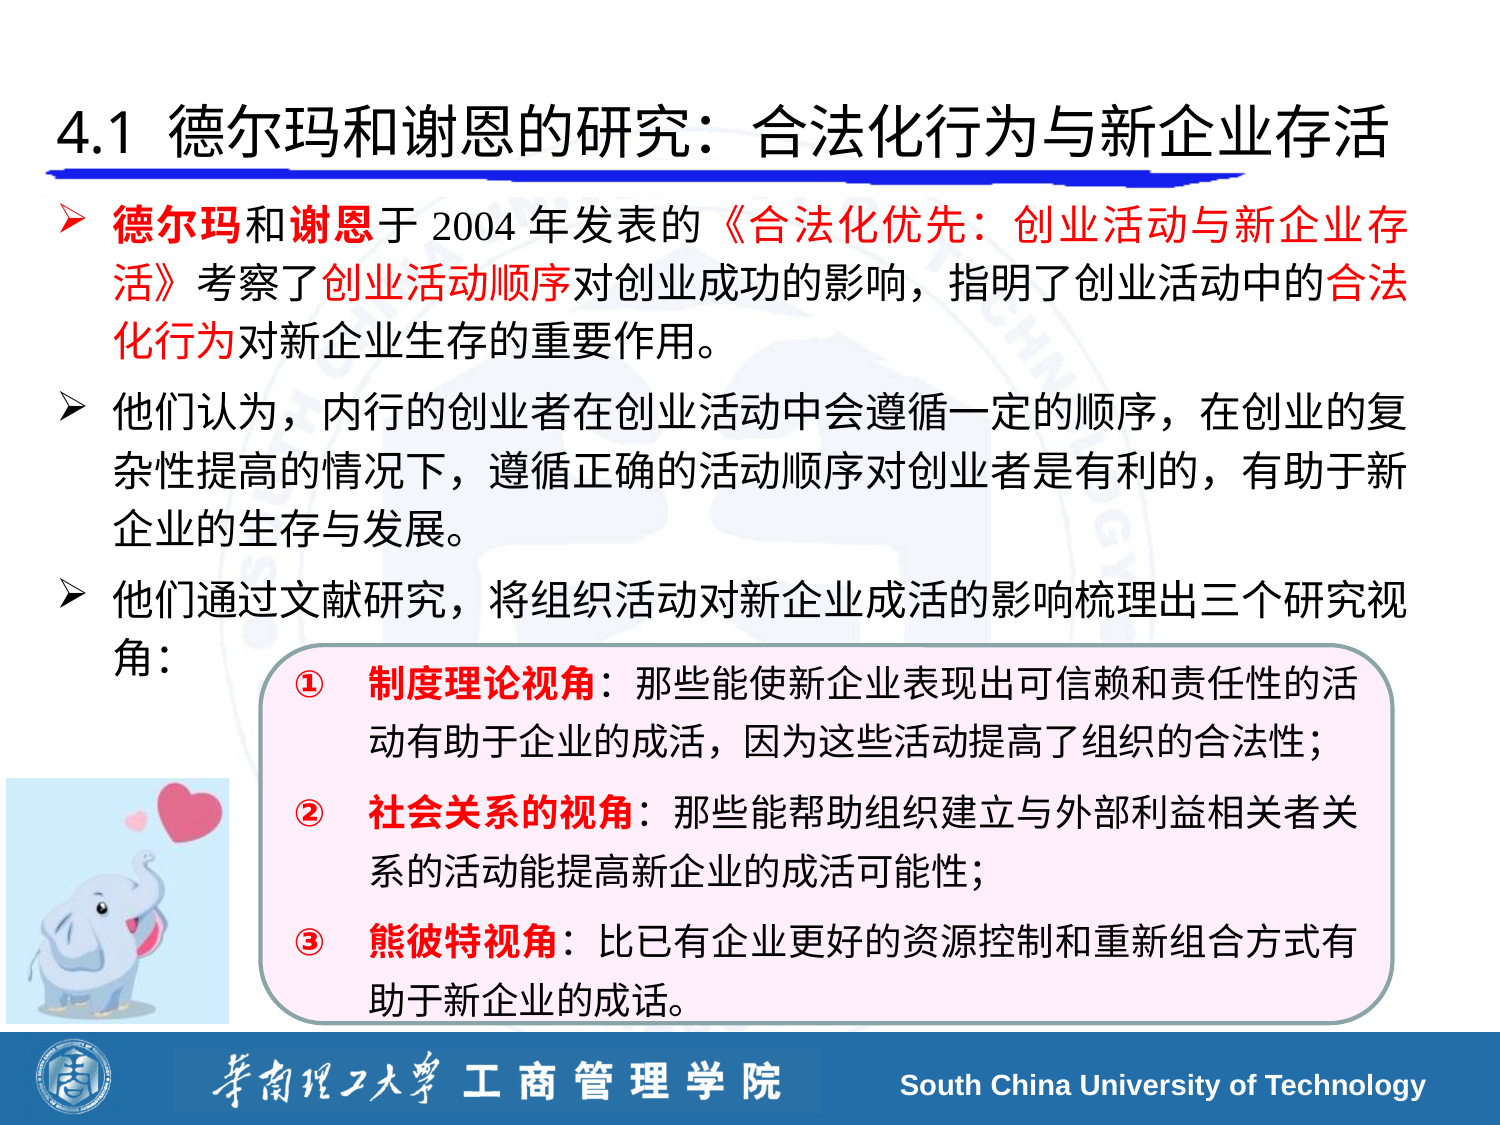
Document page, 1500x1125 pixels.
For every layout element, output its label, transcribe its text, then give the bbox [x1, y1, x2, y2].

picture [0, 693, 1500, 1125]
text_box South China University of Technology [826, 1058, 1500, 1125]
text_box 德尔玛和谢恩于2004年发表的《合法化优先：创业活动与新企业存活》考察了创业活动顺序对创业成功的影响，指明了创业活动中的合法化行为对新企业生存的重要作用。 他们认为，内行的创业者在创业活动中会遵循一定的顺序，在创业的复杂性提高的情况下，遵循正确的活动顺序对创业者是有利的，有助于新企业的生存与发展。 他们通过文献研究，将组织活动对新企业成活的影响梳理出三个研究视角： [41, 183, 1424, 693]
text_box 制度理论视角：那些能使新企业表现出可信赖和责任性的活动有助于企业的成活，因为这些活动提高了组织的合法性； 社会关系的视角：那些能帮助组织建立与外部利益相关者关系的活动能提高新企业的成活可能性； 熊彼特视角：比已有企业更好的资源控制和重新组合方式有助于新企业的成话。 [258, 643, 1395, 1026]
title 4.1 德尔玛和谢恩的研究：合法化行为与新企业存活 [41, 77, 1424, 183]
